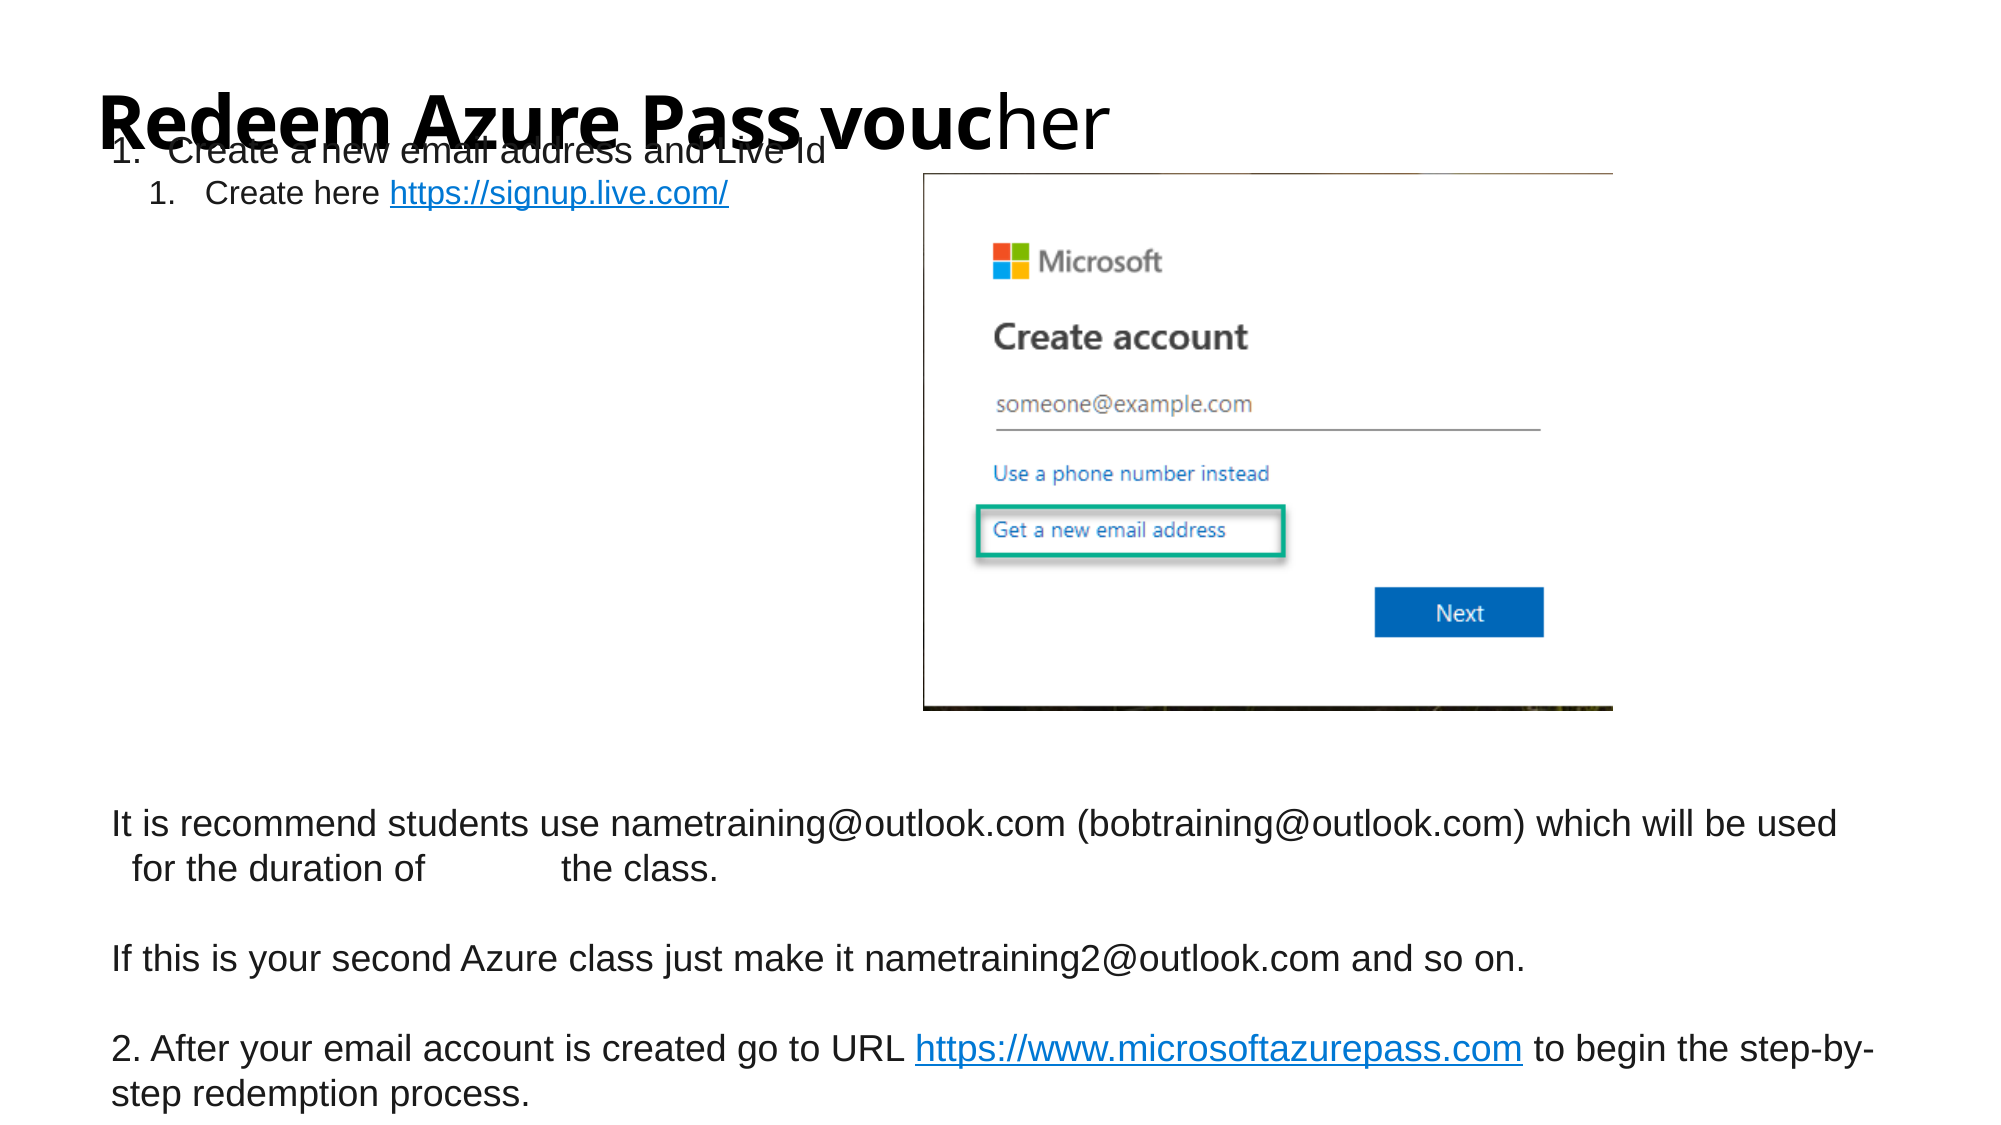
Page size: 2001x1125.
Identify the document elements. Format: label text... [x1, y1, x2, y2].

list Create a new email address and Live Id Create here https://signup.live.com/ It is recommend students use nametraining@outlook.com (bobtraining@outlook.com) which will be used for the duration of the class. If this is your second Azure class just make it nametraining2@outlook.com and so on. 2. After your email account is created go to URL https://www.microsoftazurepass.com to begin the step-by-step redemption process. [96, 0, 1948, 1125]
picture [923, 172, 1613, 711]
